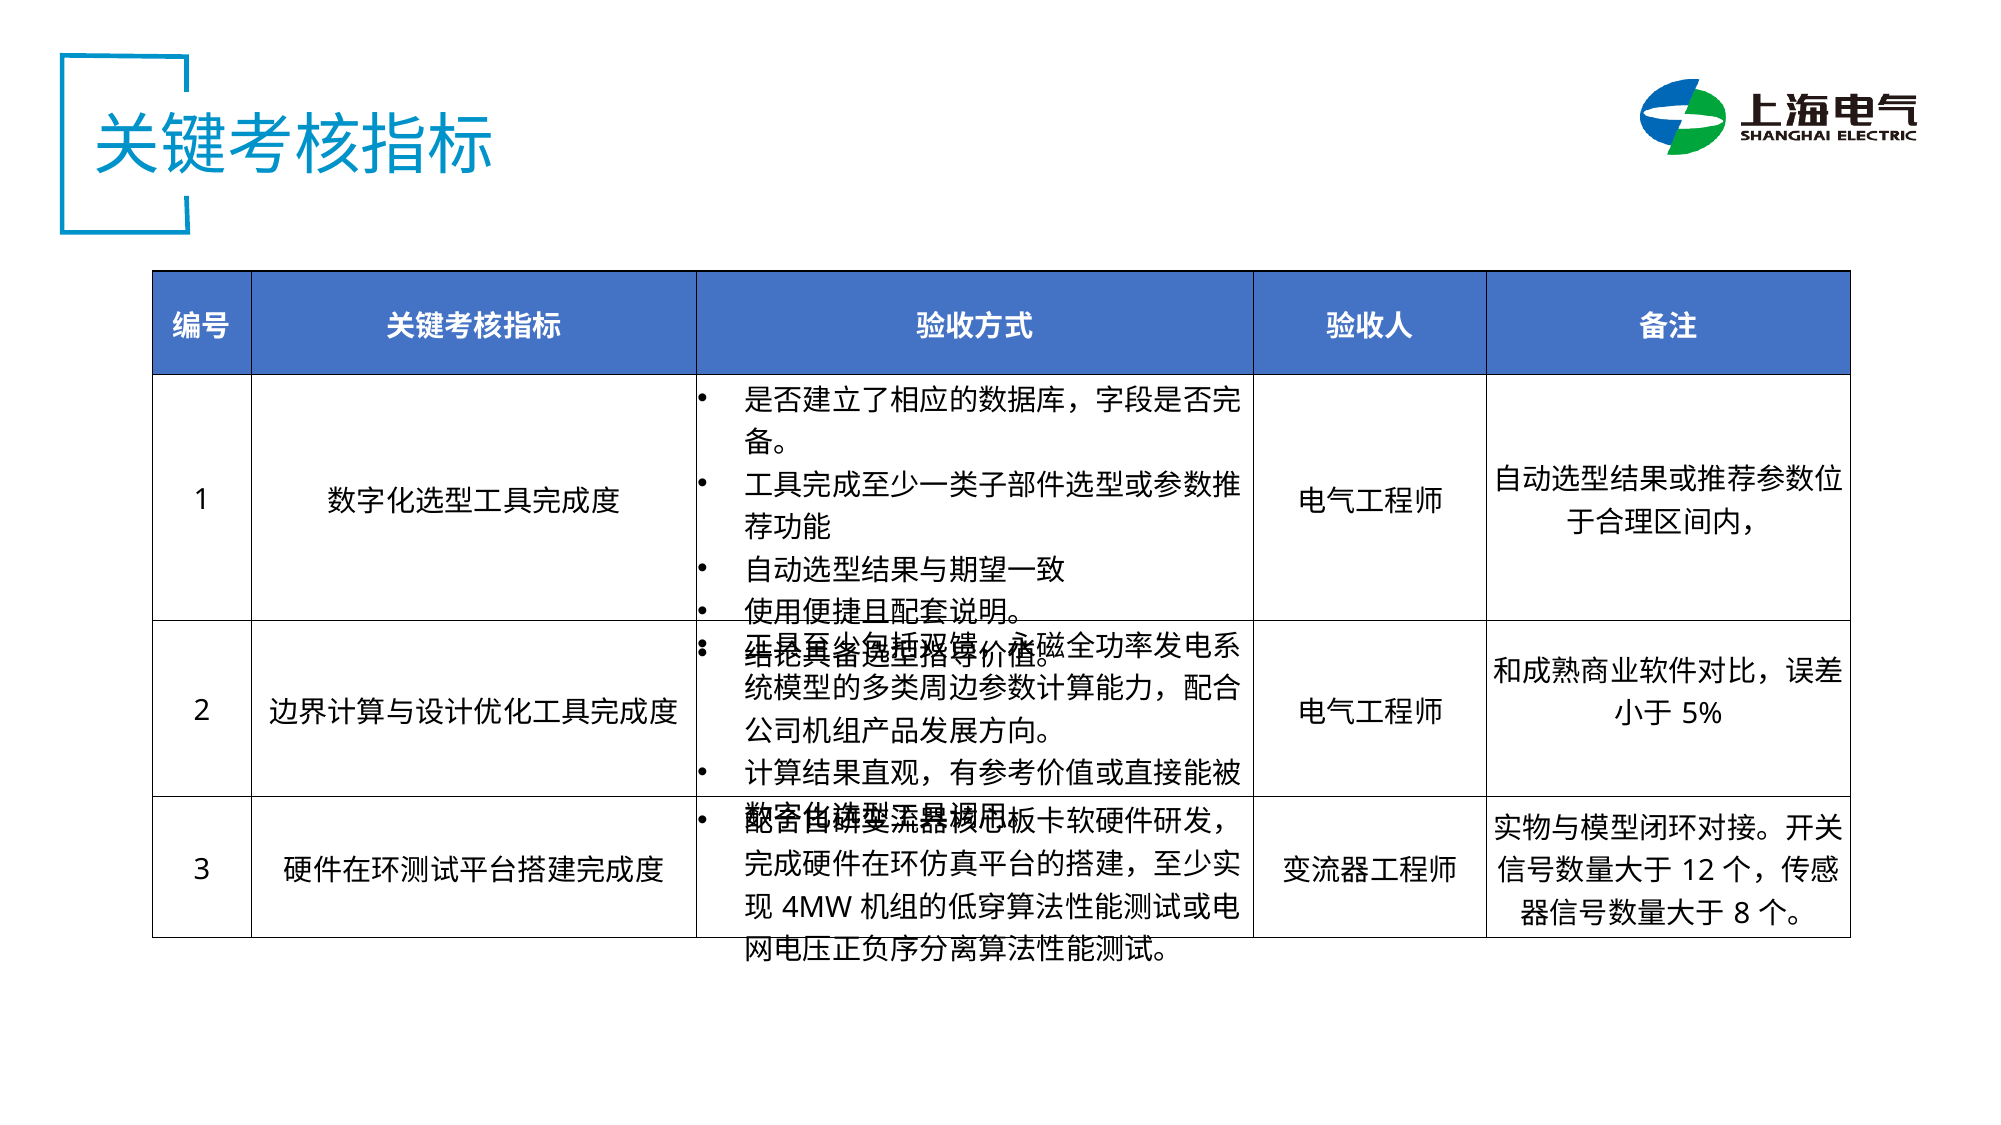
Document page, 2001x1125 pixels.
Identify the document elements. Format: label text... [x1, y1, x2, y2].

table_cell 是否建立了相应的数据库，字段是否完备。 工具完成至少一类子部件选型或参数推荐功能 自动选型结果与期望一致 使用便捷且配套说明。 结论具备选型指导价值。 [697, 375, 1253, 620]
table_cell 自动选型结果或推荐参数位于合理区间内， [1487, 375, 1850, 620]
table_cell 3 [153, 797, 251, 937]
table_cell 变流器工程师 [1254, 797, 1486, 937]
picture [1640, 76, 1925, 157]
table_header 关键考核指标 [252, 272, 696, 374]
table_cell 2 [153, 621, 251, 796]
table_cell 电气工程师 [1254, 375, 1486, 620]
table_cell 实物与模型闭环对接。开关信号数量大于12个，传感器信号数量大于8个。 [1487, 797, 1850, 937]
table_cell 数字化选型工具完成度 [252, 375, 696, 620]
table_cell 配合自研变流器核心板卡软硬件研发，完成硬件在环仿真平台的搭建，至少实现4MW机组的低穿算法性能测试或电网电压正负序分离算法性能测试。 [697, 797, 1253, 937]
table_cell 硬件在环测试平台搭建完成度 [252, 797, 696, 937]
table_header 验收方式 [697, 272, 1253, 374]
table_header 编号 [153, 272, 251, 374]
table_cell 1 [153, 375, 251, 620]
table_header 备注 [1487, 272, 1850, 374]
table_cell 工具至少包括双馈，永磁全功率发电系统模型的多类周边参数计算能力，配合公司机组产品发展方向。 计算结果直观，有参考价值或直接能被数字化选型工具调用。 [697, 621, 1253, 796]
table_cell 和成熟商业软件对比，误差小于5% [1487, 621, 1850, 796]
table_header 验收人 [1254, 272, 1486, 374]
text_box 关键考核指标 [79, 94, 1543, 190]
table_cell 电气工程师 [1254, 621, 1486, 796]
table_cell 边界计算与设计优化工具完成度 [252, 621, 696, 796]
